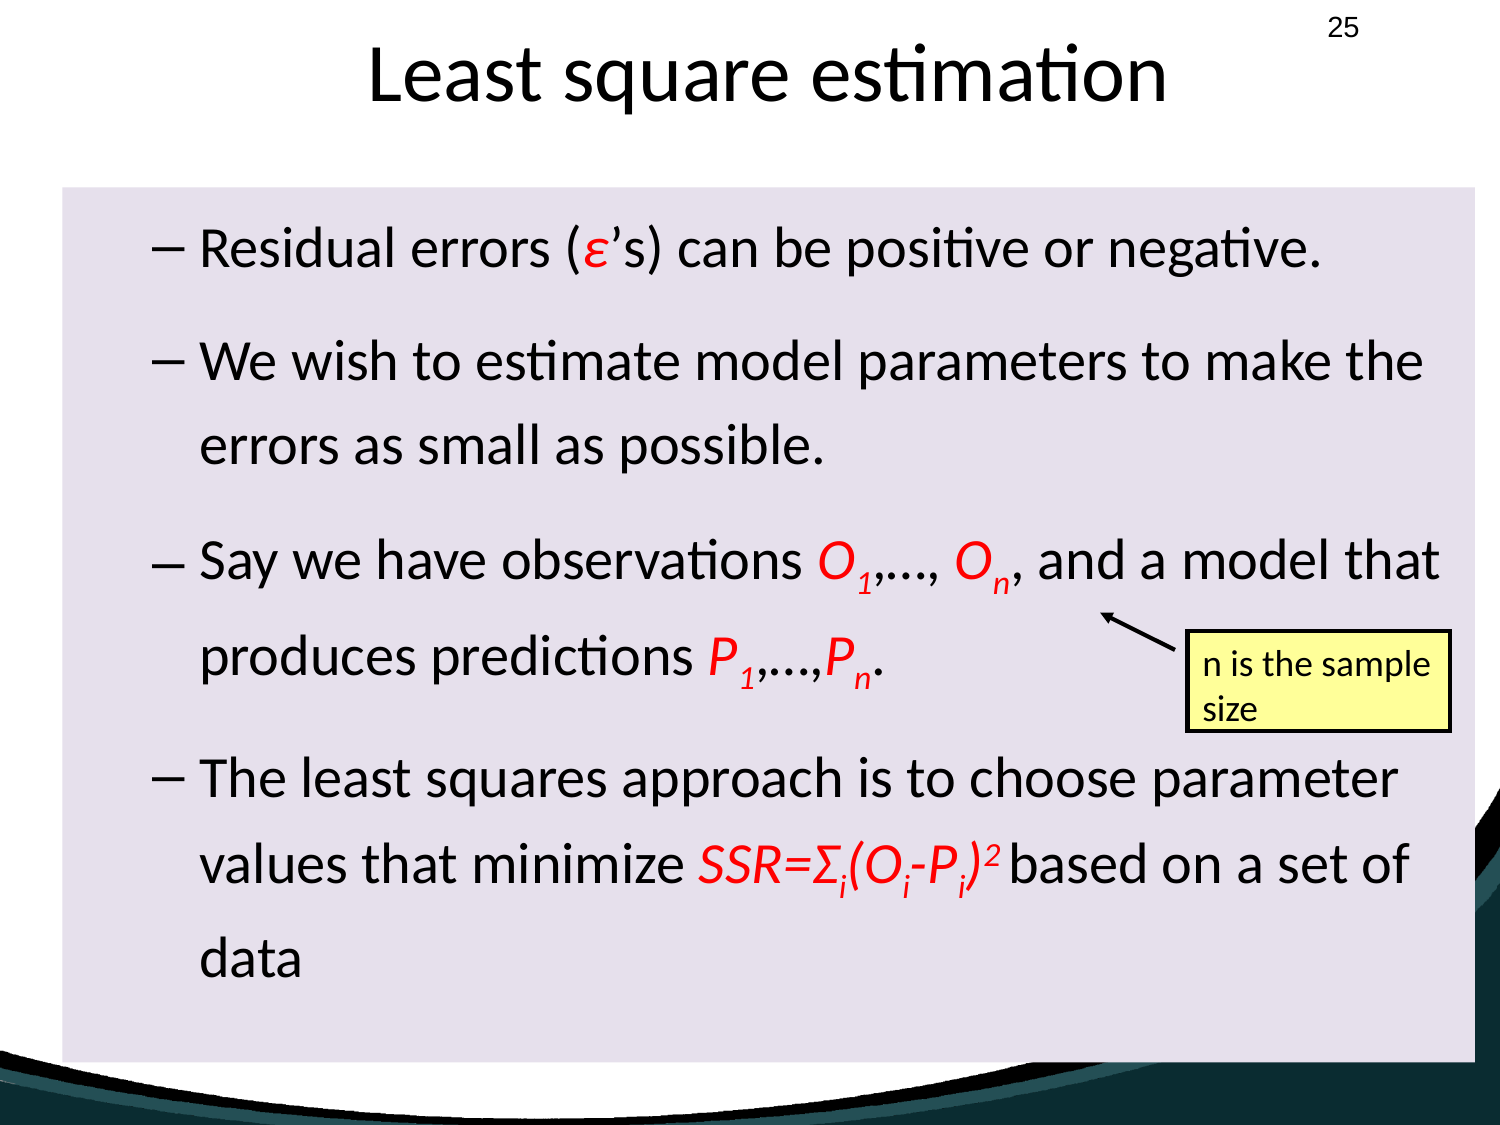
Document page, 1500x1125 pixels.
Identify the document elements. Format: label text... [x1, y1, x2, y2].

text_box n is the sample size [1100, 612, 1176, 651]
list Residual errors (ε’s) can be positive or negative. We wish to estimate model parameters to make the errors as small as possible. Say we have observations O1,…, On, and a model that produces predictions P1,…,Pn. The least squares approach is to choose parameter values that minimize SSR=Σi(Oi-Pi)2 based on a set of data [62, 187, 1475, 1063]
title Least square estimation [94, 0, 1443, 137]
picture [0, 0, 1500, 1125]
text_box n is the sample size [1187, 631, 1450, 732]
